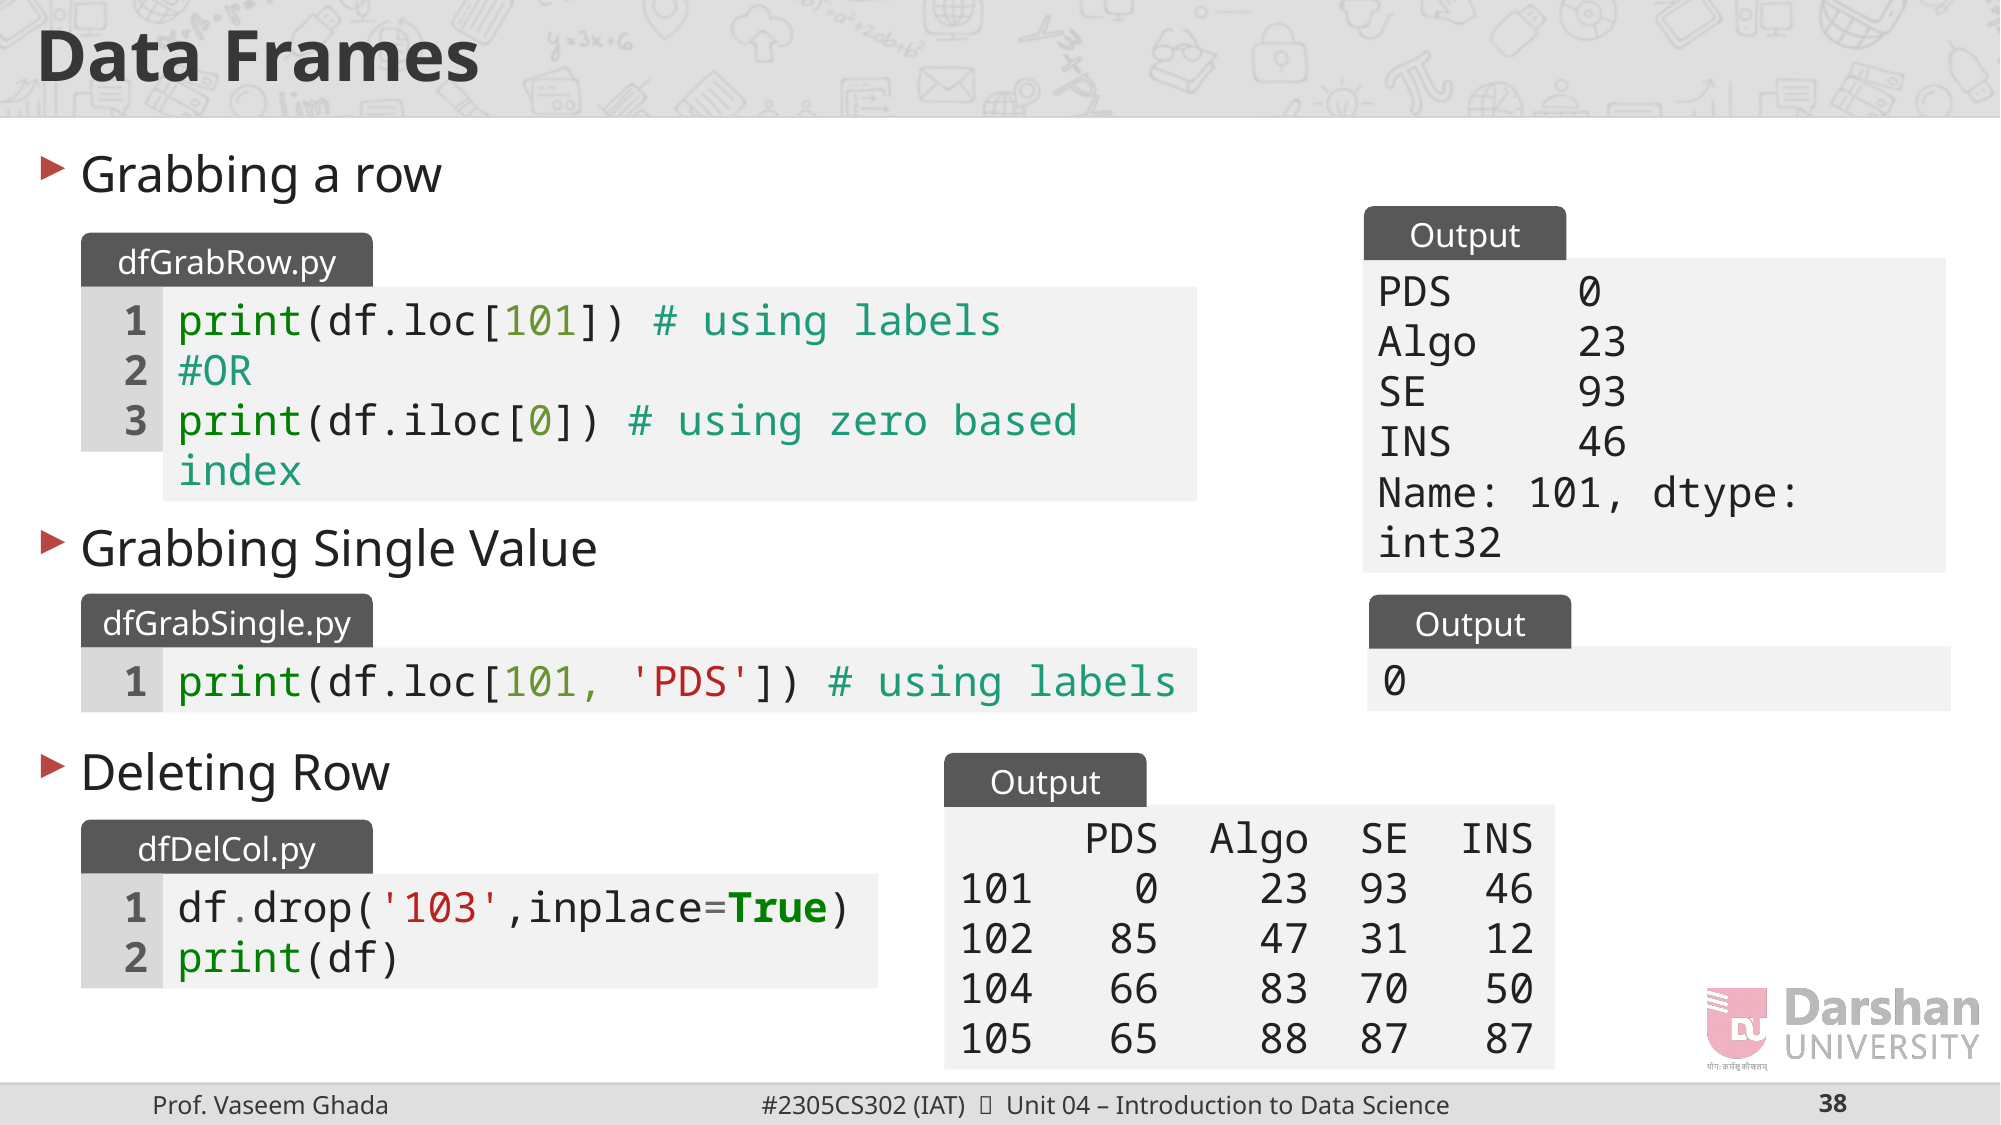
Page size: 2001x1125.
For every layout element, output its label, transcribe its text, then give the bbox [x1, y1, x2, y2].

text_box dfGrabSingle.py [79, 592, 374, 649]
text_box Output [1367, 593, 1573, 650]
text_box PDS Algo SE INS 101 0 23 93 46 102 85 47 31 12 104 66 83 70 50 105 65 88 87 87 [944, 804, 1556, 1070]
text_box 1 2 [81, 873, 163, 989]
text_box 1 2 3 [81, 288, 163, 452]
list Grabbing a row Grabbing Single Value Deleting Row [21, 141, 1969, 1059]
text_box PDS 0 Algo 23 SE 93 INS 46 Name: 101, dtype: int32 [1362, 257, 1946, 573]
text_box Output [943, 751, 1148, 808]
title Data Frames [0, 0, 2000, 117]
text_box Output [1362, 205, 1568, 262]
text_box df.drop('103',inplace=True) print(df) [163, 873, 879, 989]
picture [1707, 988, 1979, 1071]
text_box print(df.loc[101]) # using labels #OR print(df.iloc[0]) # using zero based index [163, 286, 1197, 502]
text_box 0 [1367, 646, 1951, 712]
text_box dfDelCol.py [79, 818, 374, 875]
text_box 1 [81, 649, 163, 713]
text_box print(df.loc[101, 'PDS']) # using labels [163, 647, 1197, 713]
text_box dfGrabRow.py [79, 231, 374, 288]
